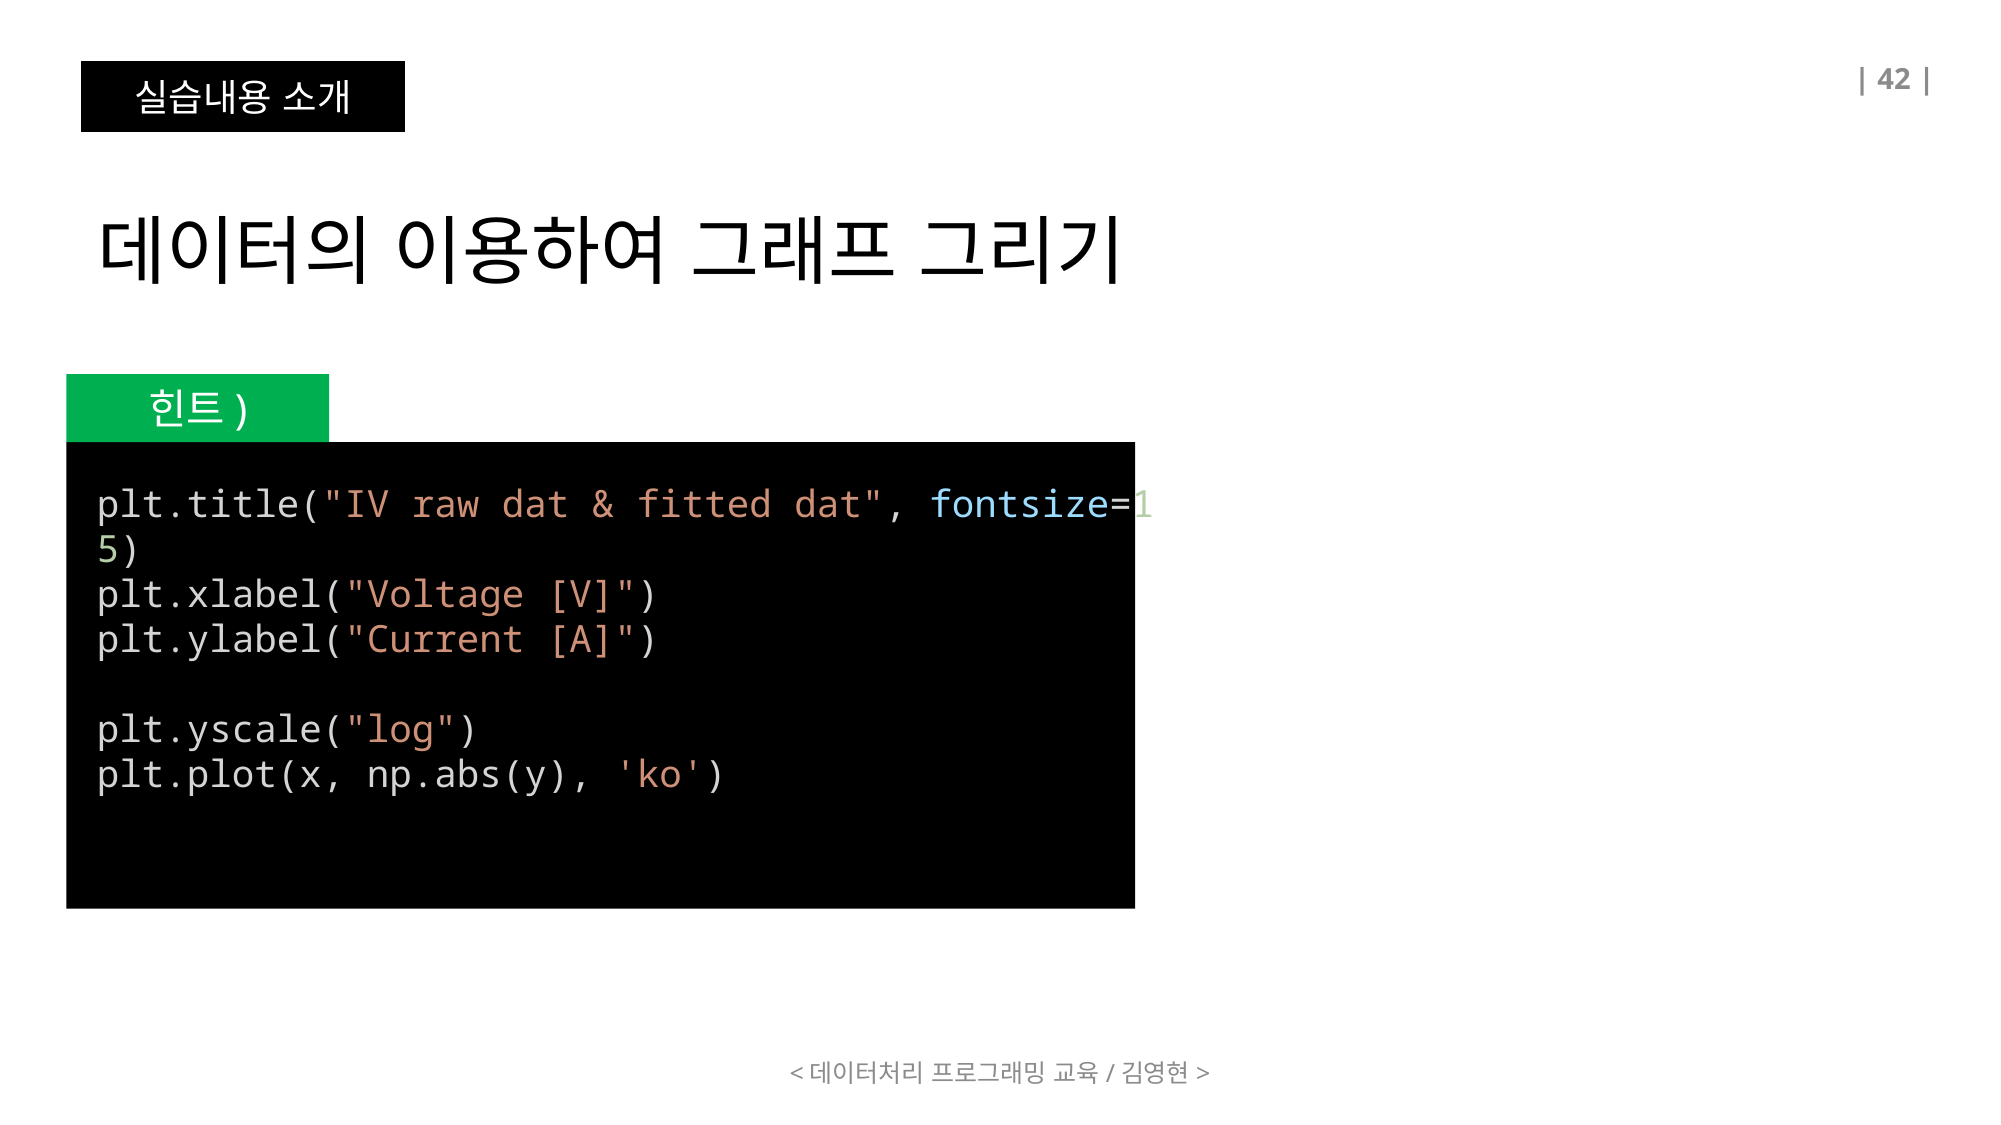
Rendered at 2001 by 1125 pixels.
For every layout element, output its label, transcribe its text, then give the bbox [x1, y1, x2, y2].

text_box [65, 441, 1136, 910]
footer <데이터처리 프로그래밍 교육/김영현> [662, 1042, 1338, 1103]
text_box plt.title("IV raw dat & fitted dat", fontsize=15) plt.xlabel("Voltage [V]") plt.ylabel("Current [A]") plt.yscale("log") plt.plot(x, np.abs(y), 'ko') [82, 472, 1186, 802]
text_box 힌트) [66, 374, 330, 443]
slide_number | 42 | [1499, 50, 1950, 110]
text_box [81, 61, 1543, 302]
